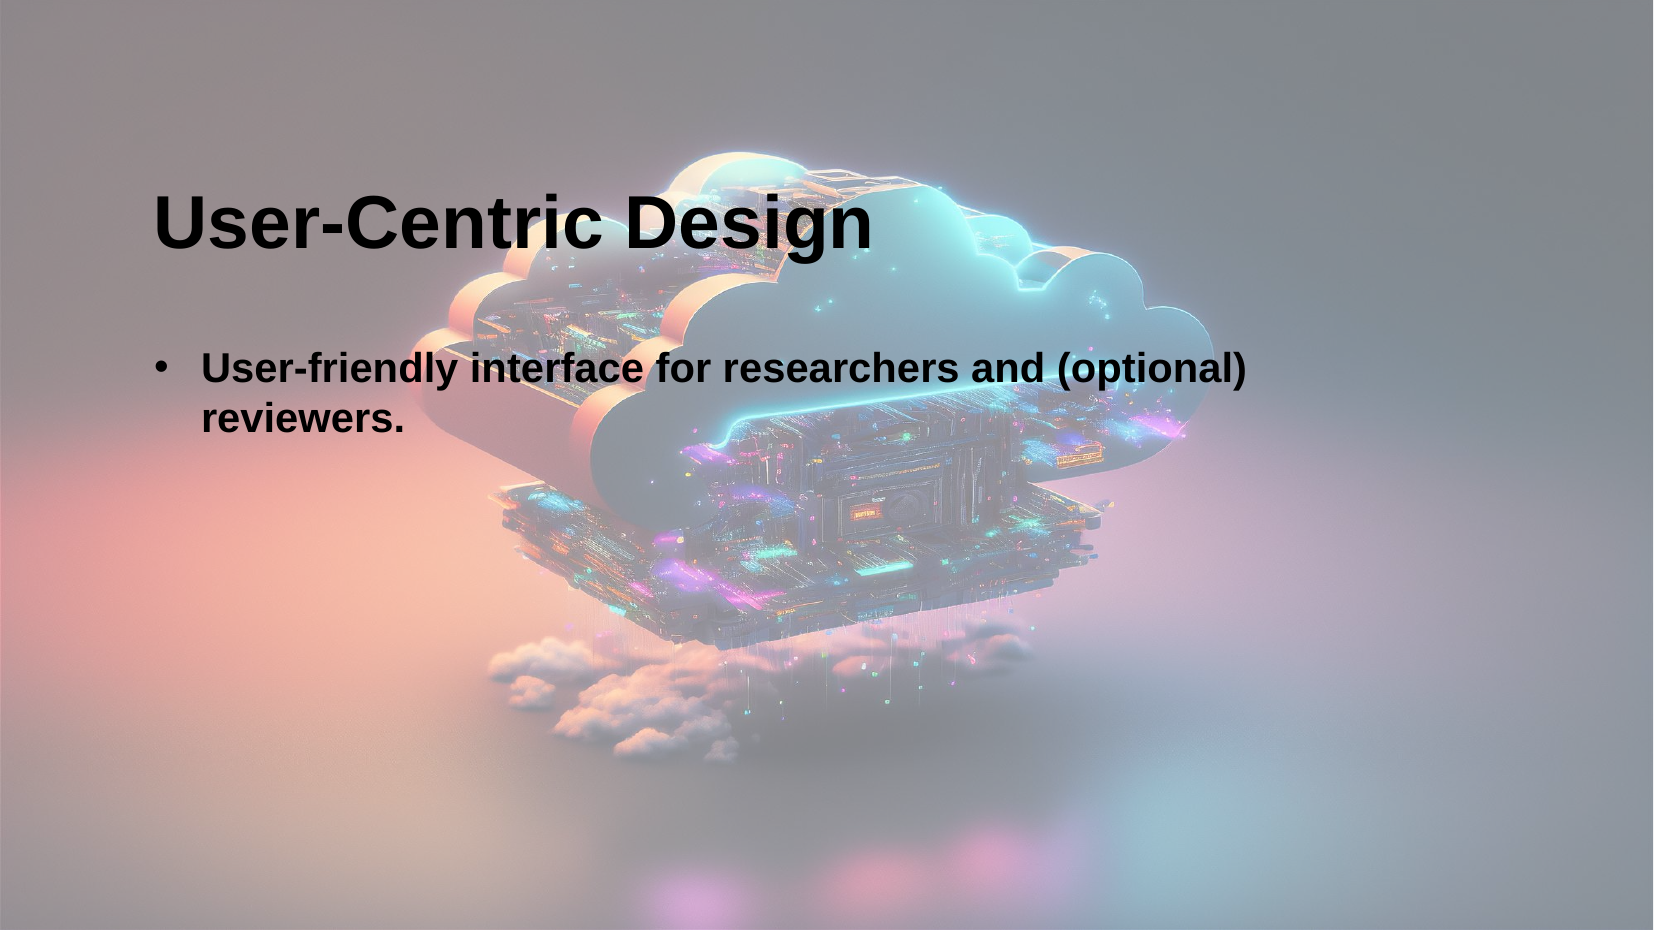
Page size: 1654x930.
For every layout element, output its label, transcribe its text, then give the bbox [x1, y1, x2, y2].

text_box User-Centric Design [139, 166, 1084, 333]
text_box User-friendly interface for researchers and (optional) reviewers. [139, 333, 1376, 549]
